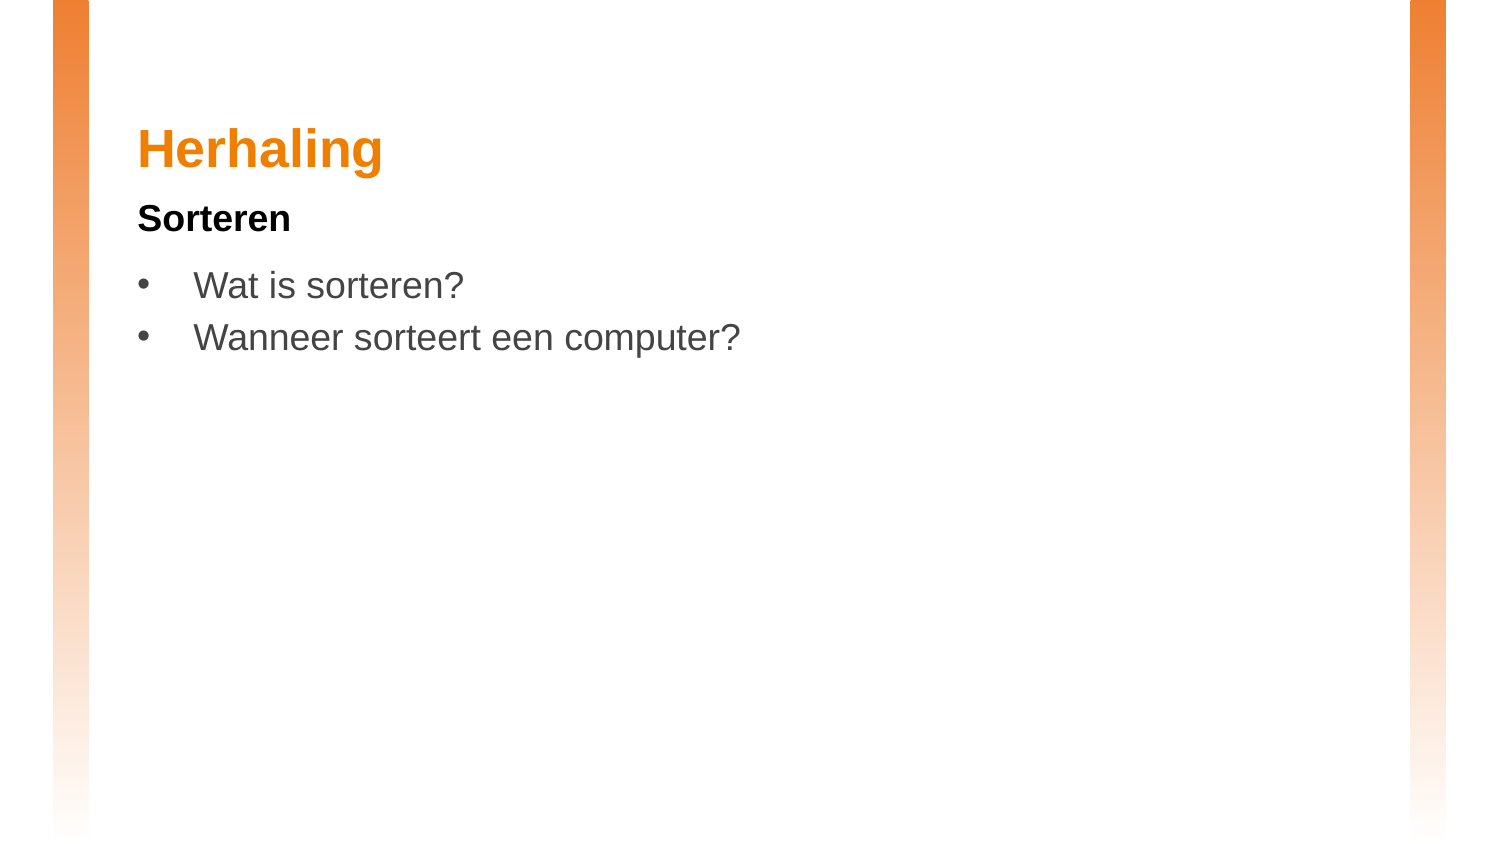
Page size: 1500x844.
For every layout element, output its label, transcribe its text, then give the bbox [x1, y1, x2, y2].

list Wat is sorteren? Wanneer sorteert een computer? [122, 253, 1412, 759]
list Sorteren [122, 186, 1400, 231]
title Herhaling [122, 105, 1400, 186]
